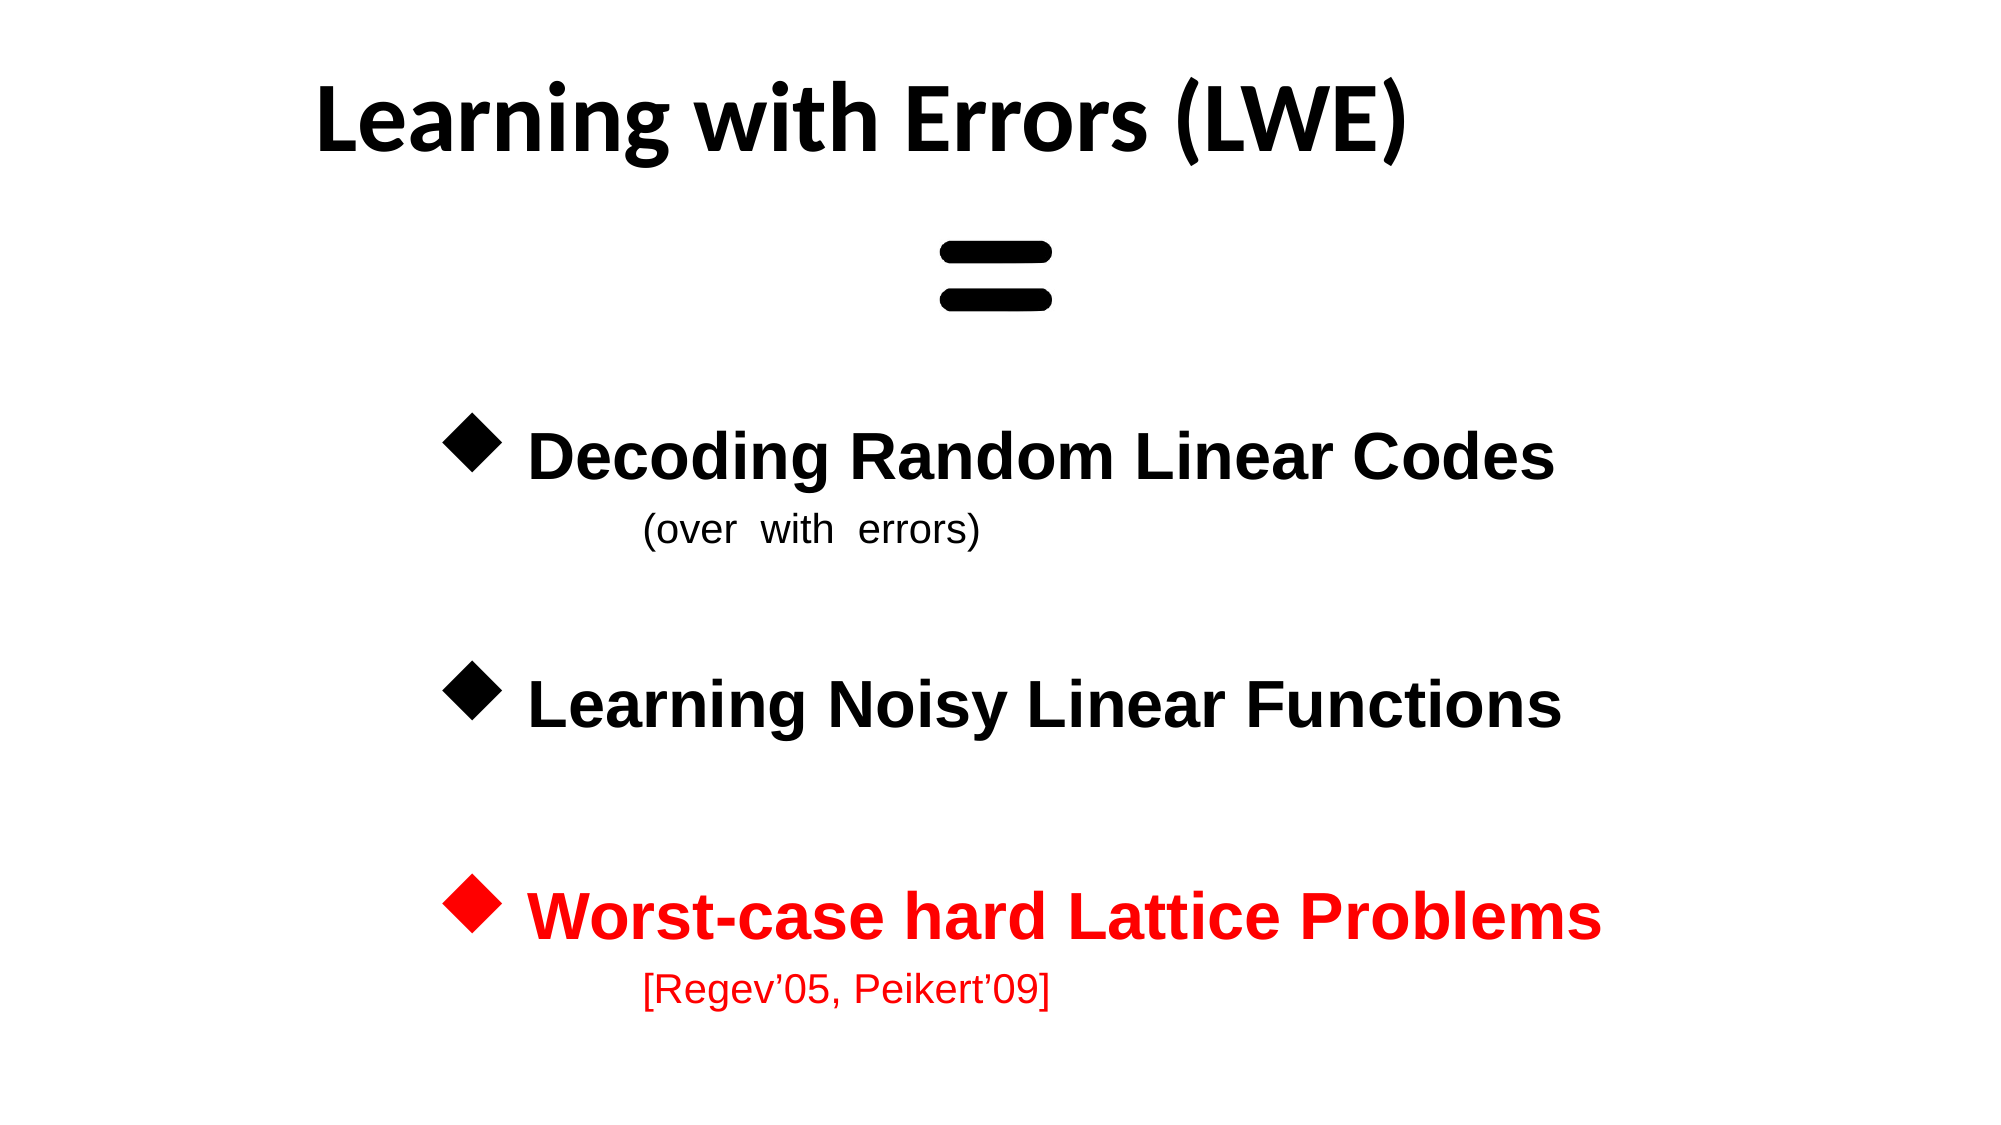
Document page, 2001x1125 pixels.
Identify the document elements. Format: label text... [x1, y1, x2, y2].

picture [933, 213, 1058, 338]
title Learning with Errors (LWE) [300, 24, 1713, 213]
text_box Worst-case hard Lattice Problems [Regev’05, Peikert’09] [421, 881, 1809, 1012]
text_box Learning Noisy Linear Functions [421, 668, 1809, 881]
